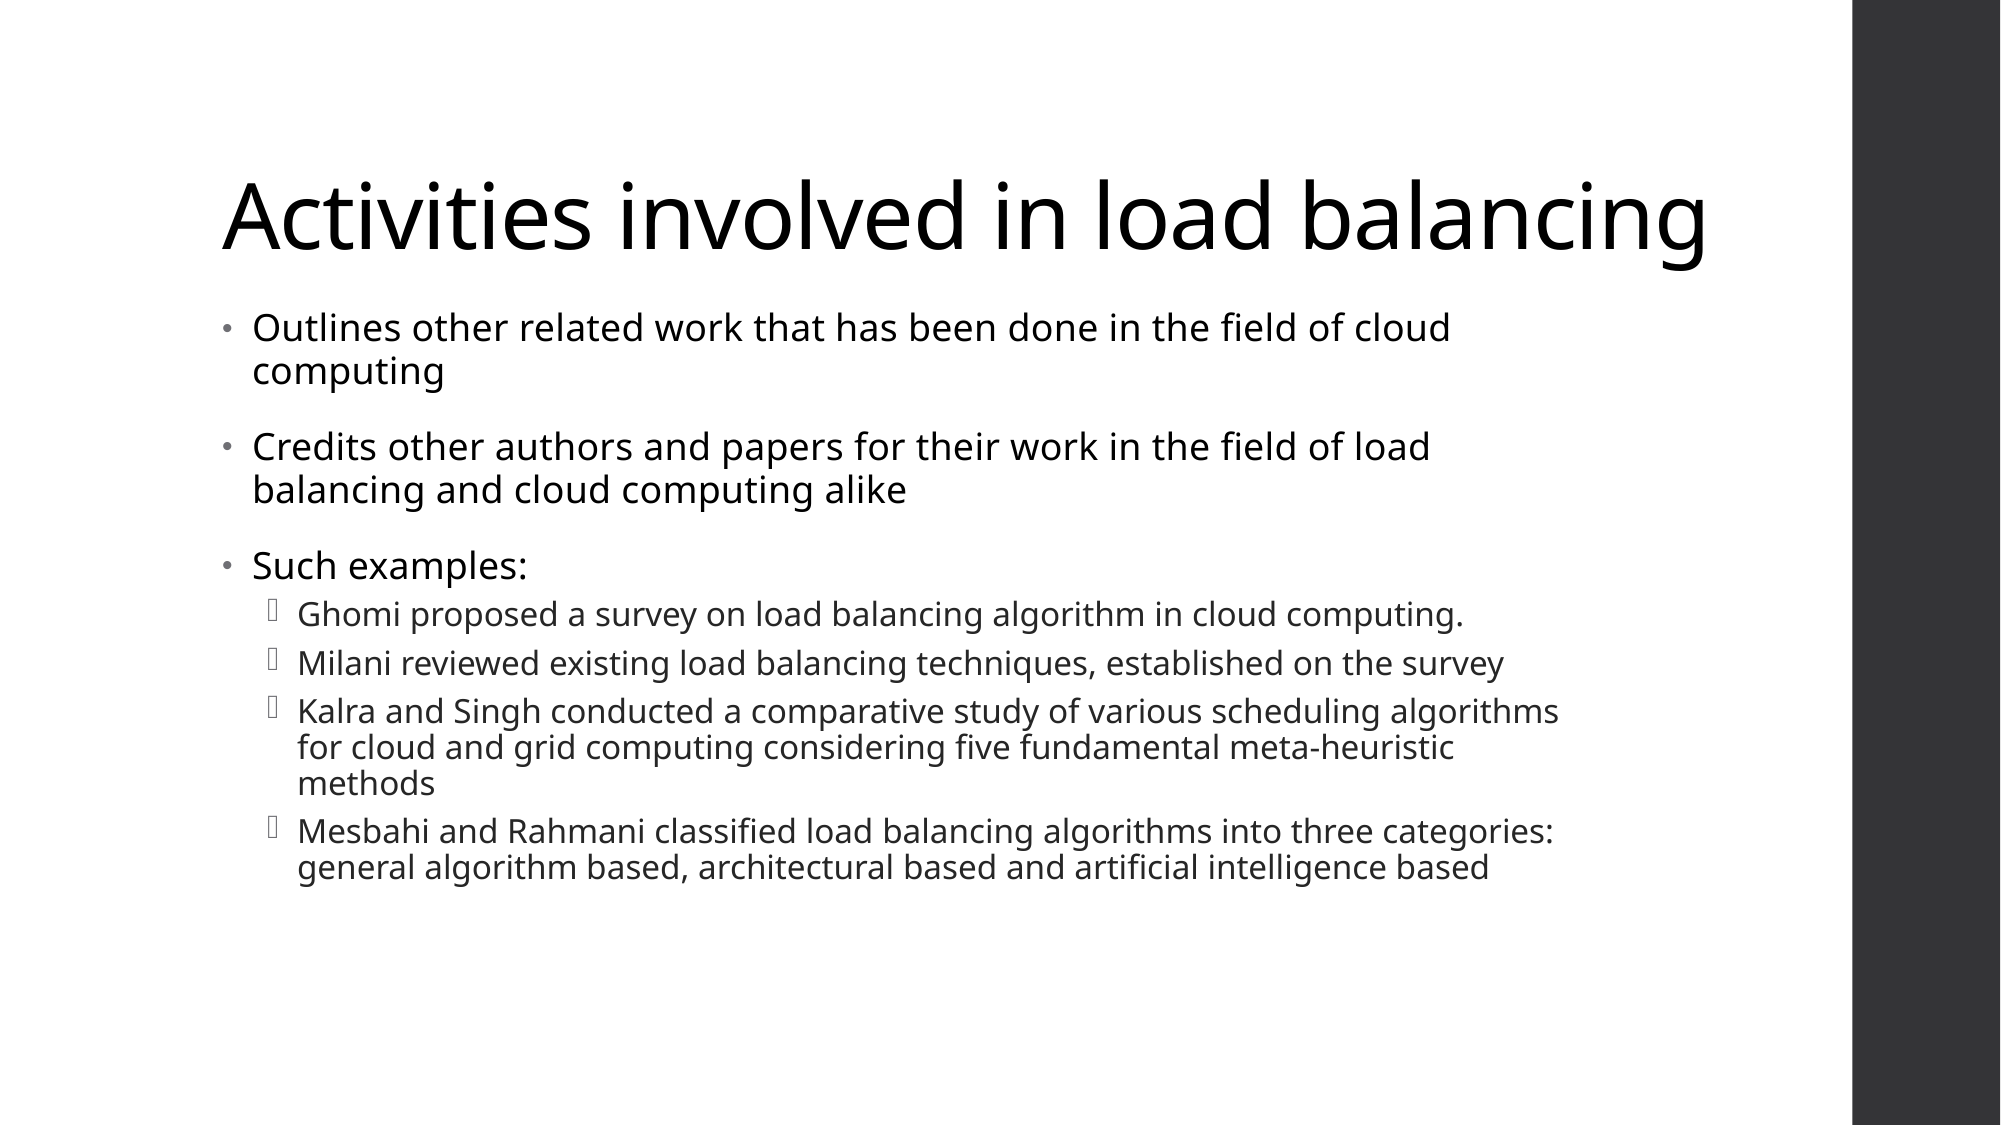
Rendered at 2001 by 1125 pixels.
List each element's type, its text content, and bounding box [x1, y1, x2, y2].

list Outlines other related work that has been done in the field of cloud computing Credits other authors and papers for their work in the field of load balancing and cloud computing alike Such examples: Ghomi proposed a survey on load balancing algorithm in cloud computing. Milani reviewed existing load balancing techniques, established on the survey Kalra and Singh conducted a comparative study of various scheduling algorithms for cloud and grid computing considering five fundamental meta-heuristic methods Mesbahi and Rahmani classified load balancing algorithms into three categories: general algorithm based, architectural based and artificial intelligence based [206, 299, 1617, 1014]
title Activities involved in load balancing [206, 60, 1797, 278]
